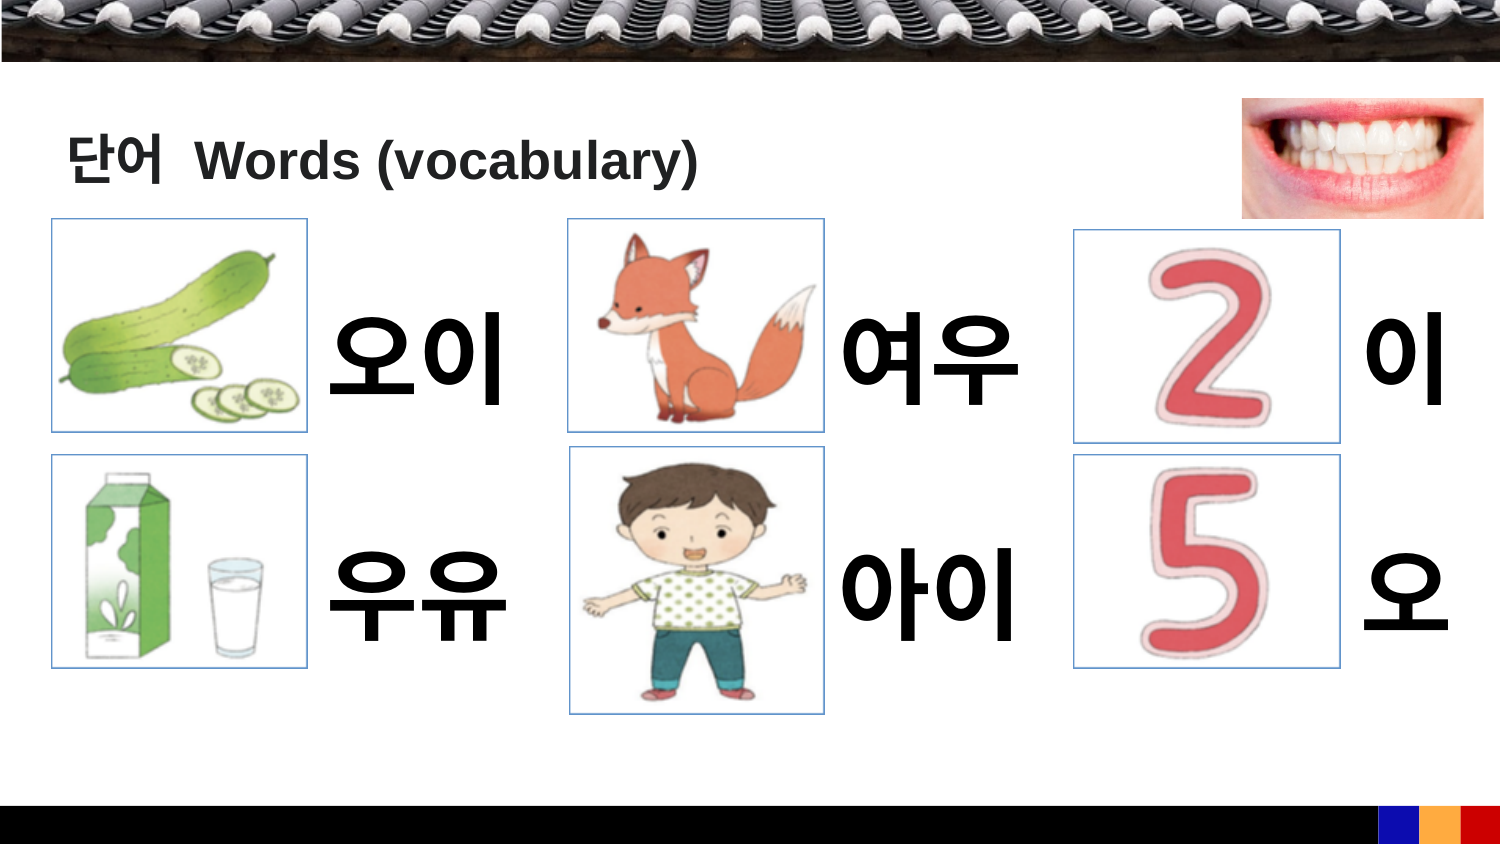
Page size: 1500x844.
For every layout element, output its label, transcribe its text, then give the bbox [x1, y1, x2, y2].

text_box 오 [1360, 514, 1500, 609]
text_box 우유 [326, 514, 548, 609]
picture [567, 218, 825, 434]
picture [569, 446, 825, 715]
picture [1073, 229, 1341, 444]
picture [50, 454, 308, 669]
picture [1241, 97, 1484, 219]
text_box 아이 [838, 514, 1060, 609]
text_box 오이 [326, 278, 548, 373]
title 단어 Words (vocabulary) [51, 110, 1236, 205]
text_box 여우 [838, 278, 1060, 373]
picture [1073, 454, 1341, 669]
picture [1, 0, 1500, 62]
text_box 이 [1360, 278, 1500, 373]
picture [50, 218, 308, 434]
